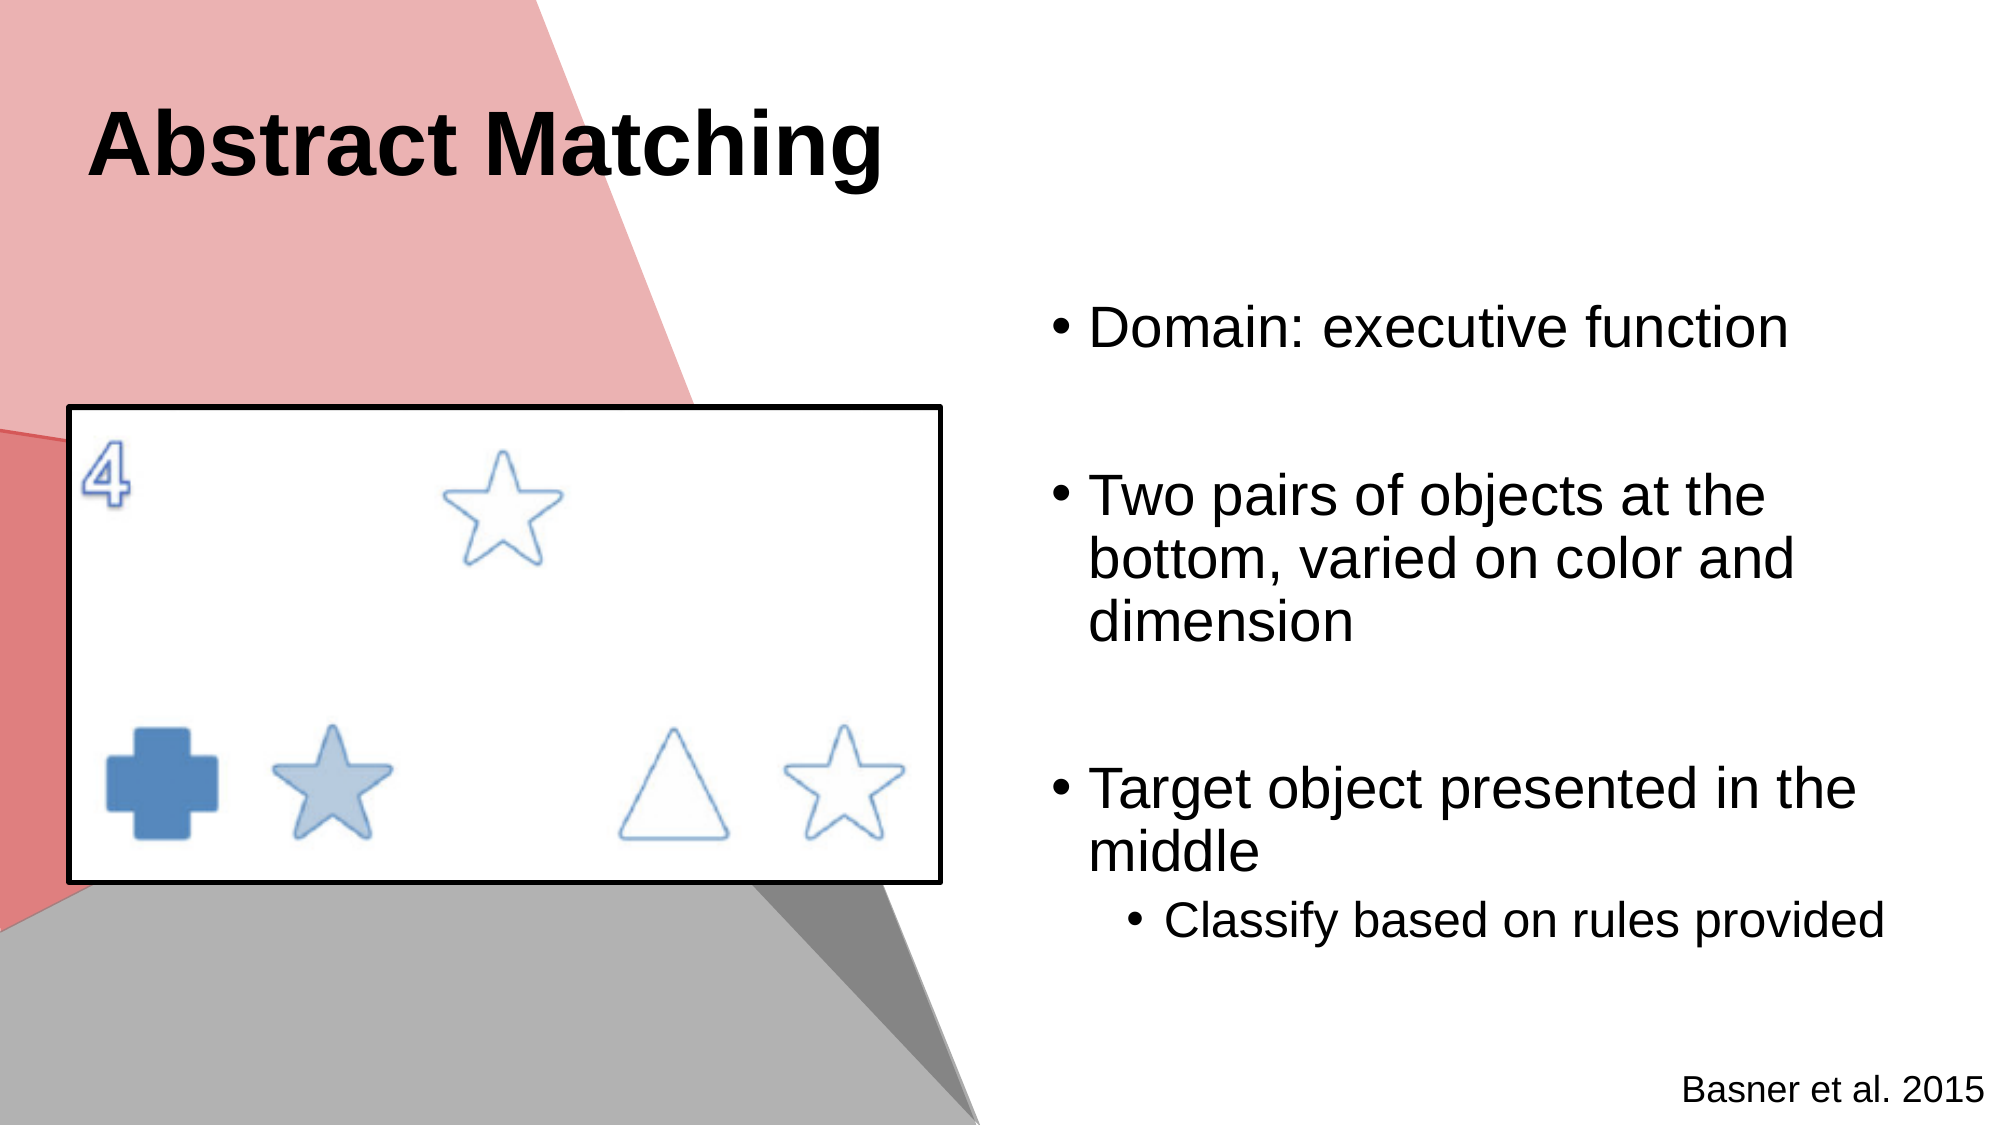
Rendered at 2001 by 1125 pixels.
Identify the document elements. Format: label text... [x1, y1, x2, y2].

text_box Basner et al. 2015 [1546, 1057, 2000, 1118]
list Domain: executive function Two pairs of objects at the bottom, varied on color and dimension Target object presented in the middle Classify based on rules provided [1036, 289, 1911, 1000]
title Abstract Matching [71, 59, 1863, 233]
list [71, 409, 938, 880]
